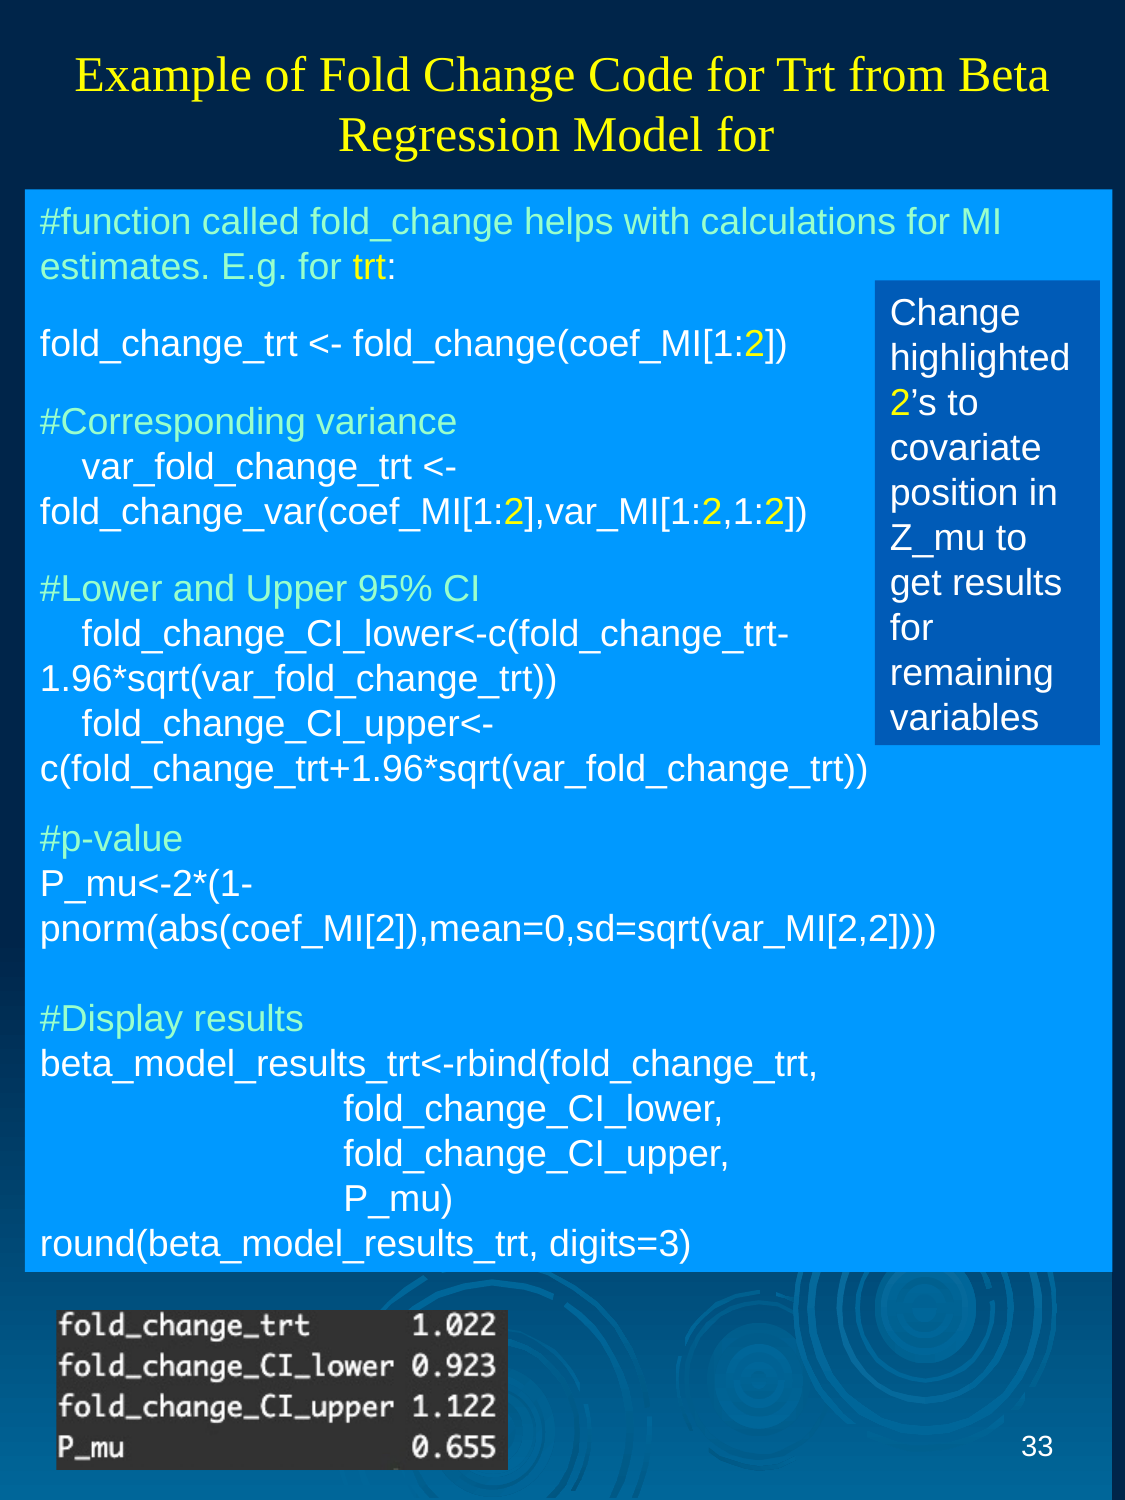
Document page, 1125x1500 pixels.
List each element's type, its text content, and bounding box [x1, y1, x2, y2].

picture [55, 1310, 508, 1469]
list #function called fold_change helps with calculations for MI estimates. E.g. for trt: fold_change_trt <- fold_change(coef_MI[1:2]) #Corresponding variance var_fold_change_trt <- fold_change_var(coef_MI[1:2],var_MI[1:2,1:2]) #Lower and Upper 95% CI fold_change_CI_lower<-c(fold_change_trt-1.96*sqrt(var_fold_change_trt)) fold_change_CI_upper<-c(fold_change_trt+1.96*sqrt(var_fold_change_trt)) #p-value P_mu<-2*(1-pnorm(abs(coef_MI[2]),mean=0,sd=sqrt(var_MI[2,2]))) #Display results beta_model_results_trt<-rbind(fold_change_trt, fold_change_CI_lower, fold_change_CI_upper, P_mu) round(beta_model_results_trt, digits=3) [24, 189, 1113, 1272]
text_box Change highlighted 2’s to covariate position in Z_mu to get results for remaining variables [874, 280, 1100, 746]
slide_number 33 [806, 1365, 1069, 1471]
